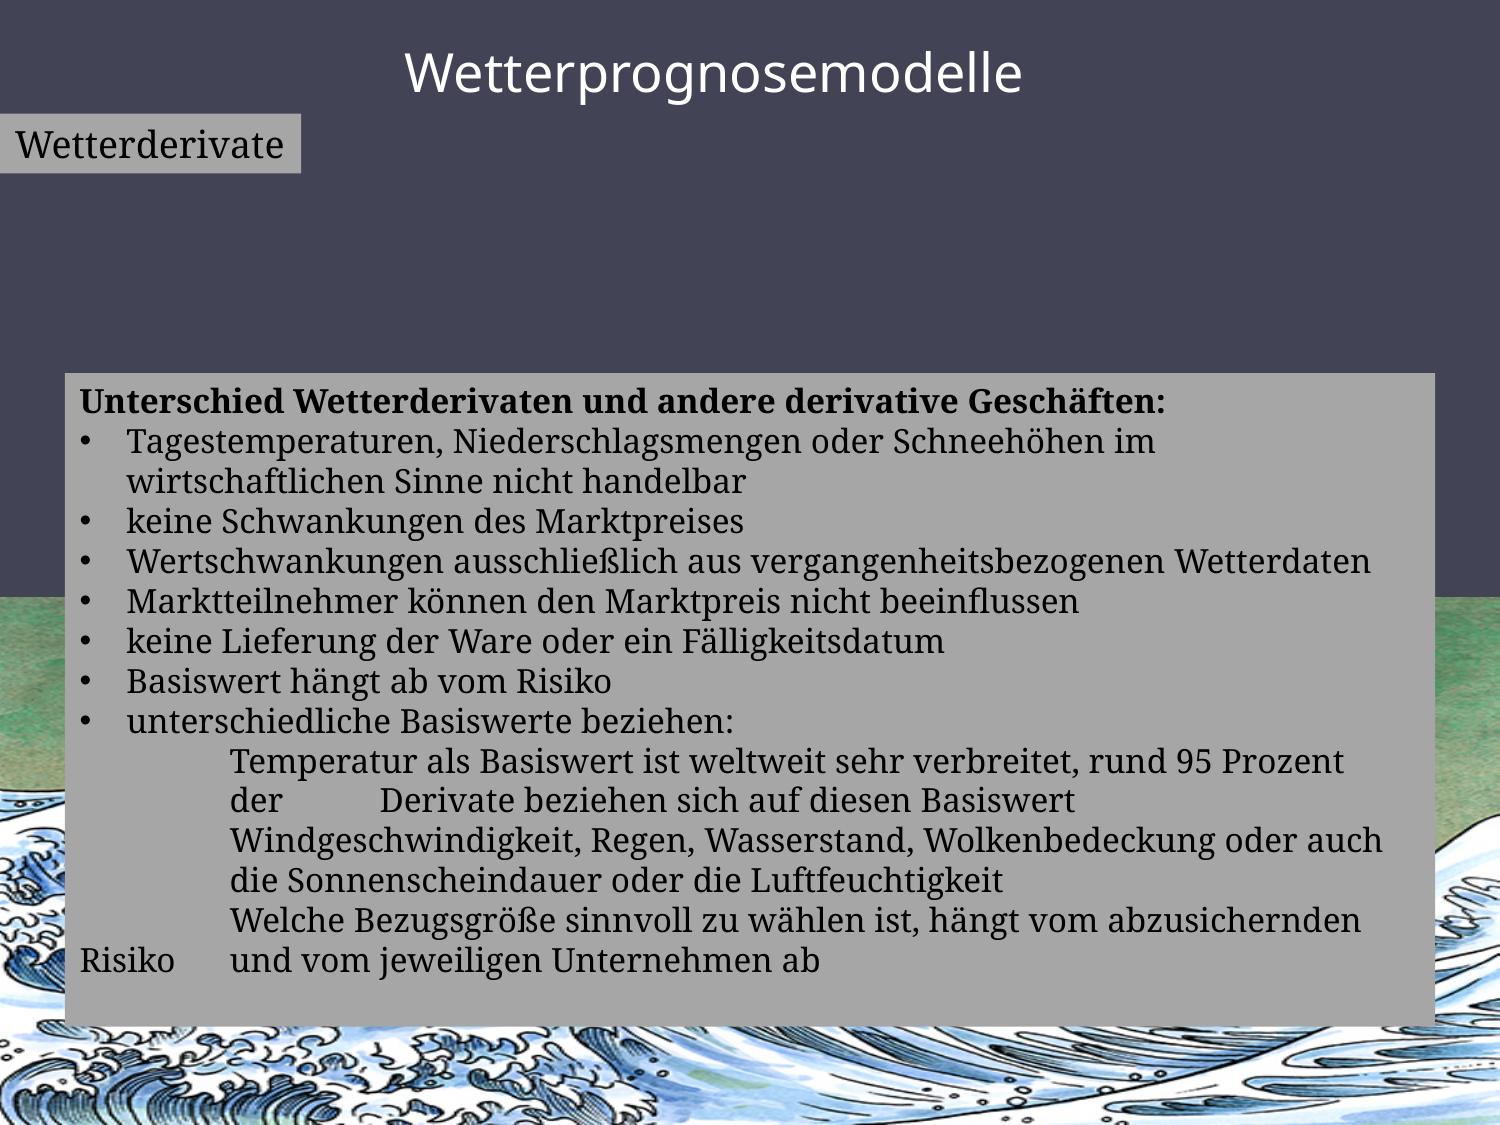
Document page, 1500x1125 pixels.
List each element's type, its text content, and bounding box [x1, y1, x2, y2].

picture [0, 597, 1500, 1125]
title Wetterprognosemodelle [159, 30, 1270, 112]
text_box Unterschied Wetterderivaten und andere derivative Geschäften: Tagestemperaturen, Niederschlagsmengen oder Schneehöhen im wirtschaftlichen Sinne nicht handelbar keine Schwankungen des Marktpreises Wertschwankungen ausschließlich aus vergangenheitsbezogenen Wetterdaten Marktteilnehmer können den Marktpreis nicht beeinflussen keine Lieferung der Ware oder ein Fälligkeitsdatum Basiswert hängt ab vom Risiko unterschiedliche Basiswerte beziehen: Temperatur als Basiswert ist weltweit sehr verbreitet, rund 95 Prozent der Derivate beziehen sich auf diesen Basiswert Windgeschwindigkeit, Regen, Wasserstand, Wolkenbedeckung oder auch die Sonnenscheindauer oder die Luftfeuchtigkeit Welche Bezugsgröße sinnvoll zu wählen ist, hängt vom abzusichernden Risiko und vom jeweiligen Unternehmen ab [64, 373, 1436, 594]
text_box Wetterderivate [0, 113, 302, 174]
